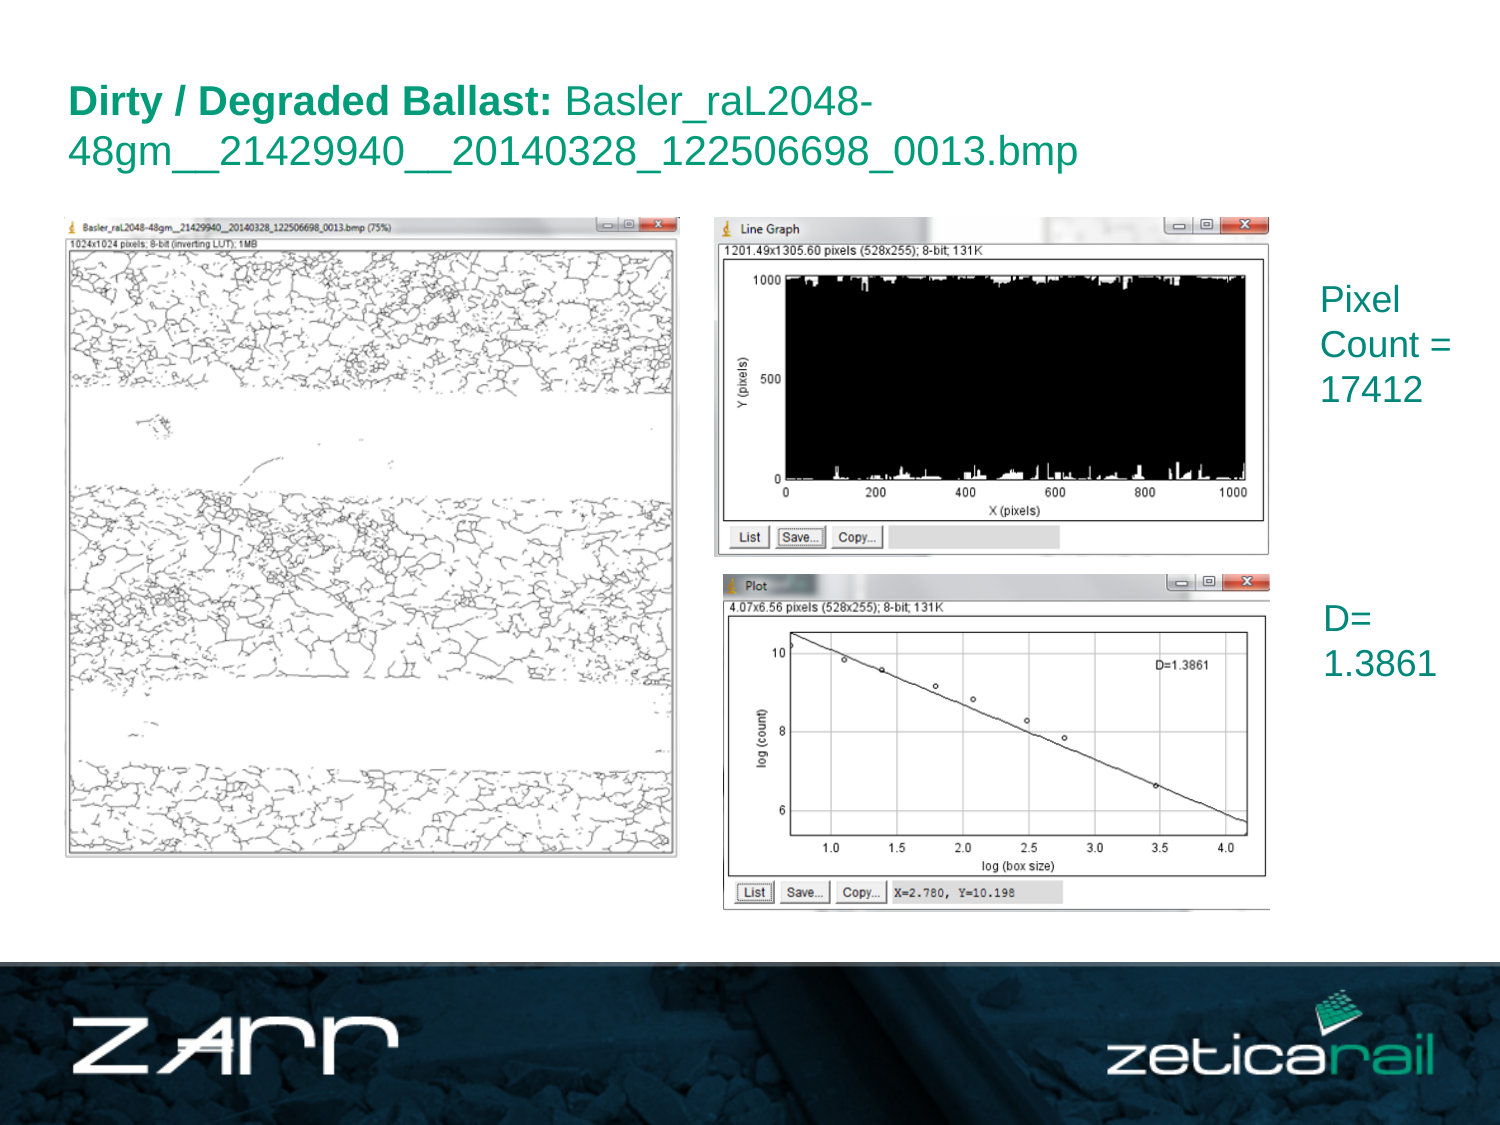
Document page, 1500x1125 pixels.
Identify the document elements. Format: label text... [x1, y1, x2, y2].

picture [0, 962, 1500, 1125]
title Dirty / Degraded Ballast: Basler_raL2048-48gm__21429940__20140328_122506698_0013.bmp [52, 50, 1471, 197]
text_box D= 1.3861 [1308, 586, 1474, 691]
picture [714, 217, 1270, 557]
picture [64, 217, 680, 858]
picture [723, 573, 1270, 913]
text_box Pixel Count = 17412 [1305, 267, 1471, 417]
